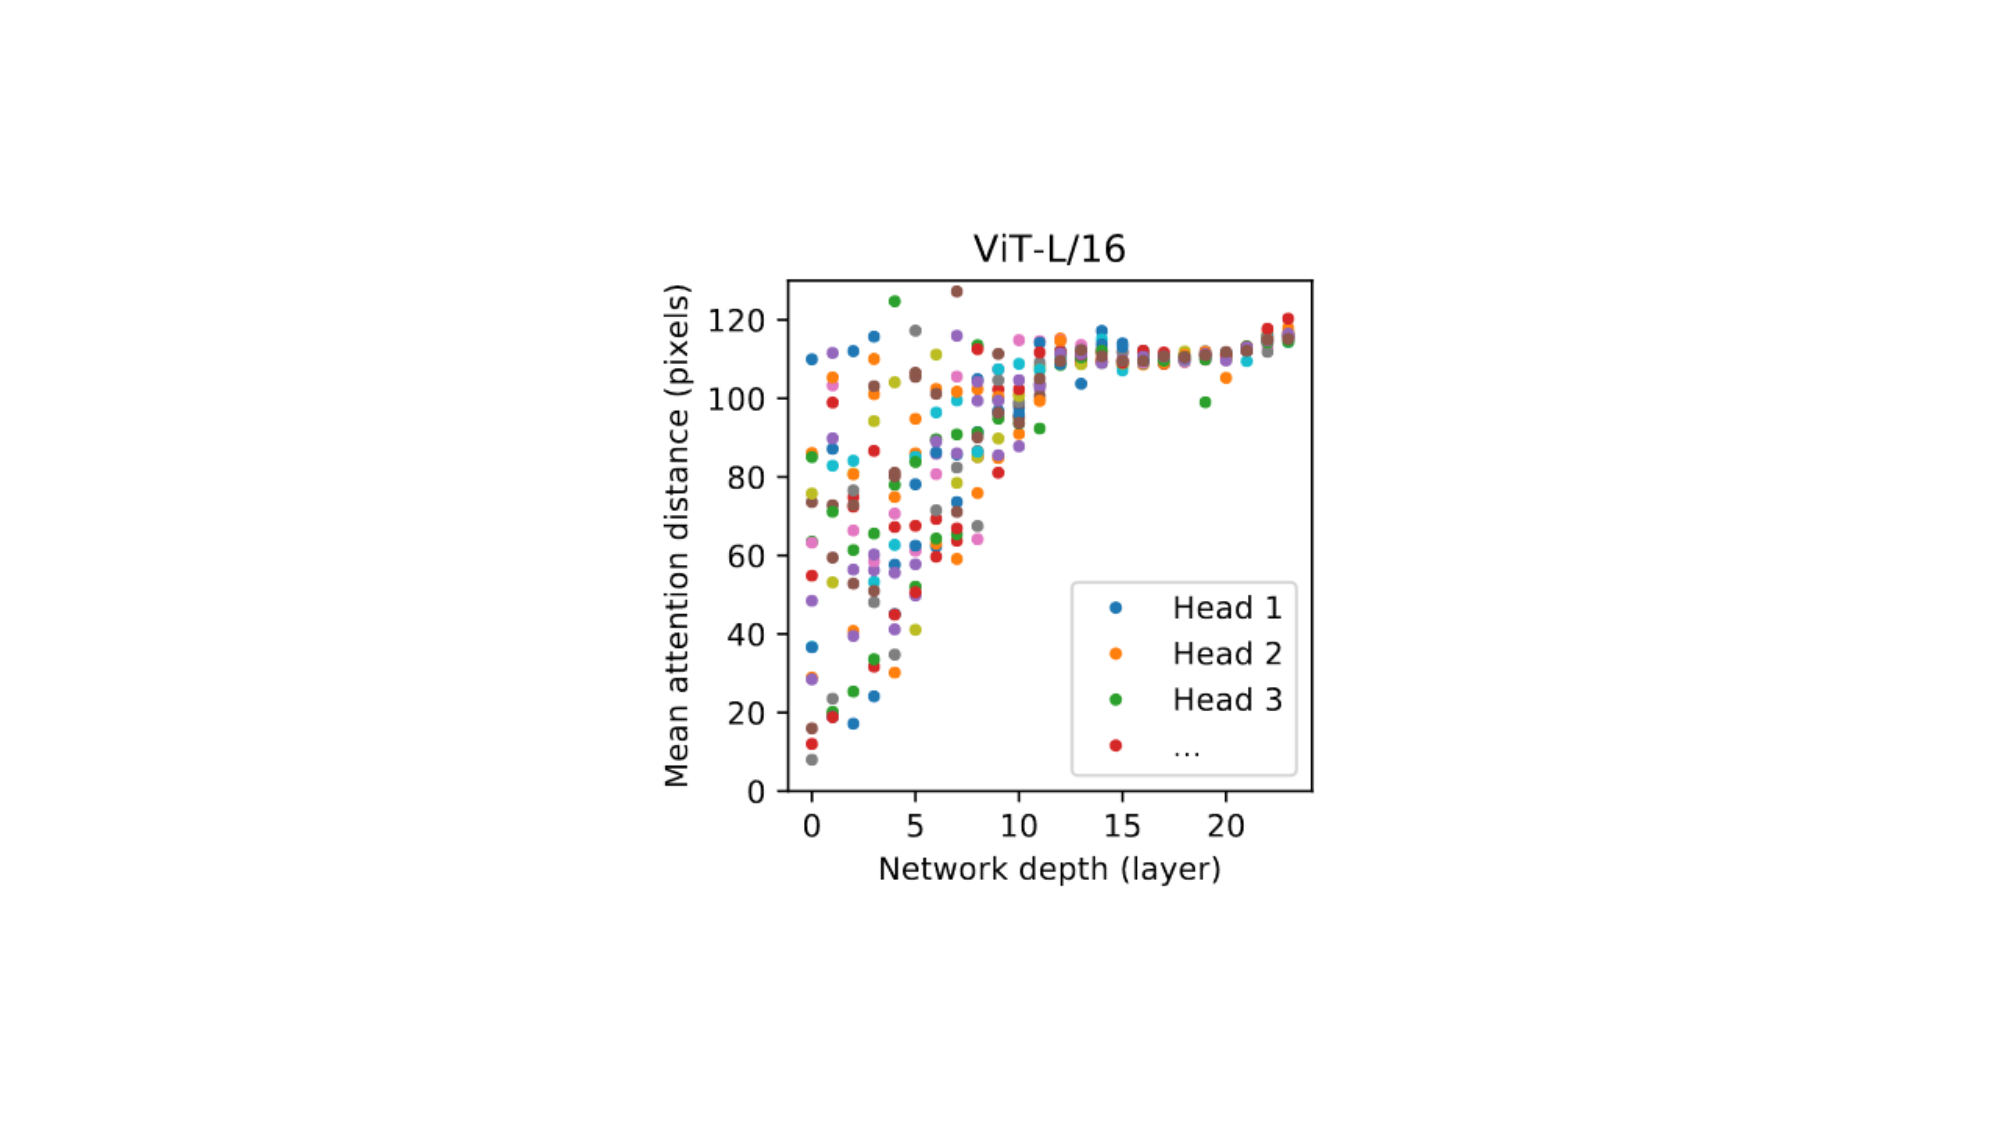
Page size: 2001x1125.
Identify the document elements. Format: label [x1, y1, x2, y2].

picture [653, 206, 1347, 919]
